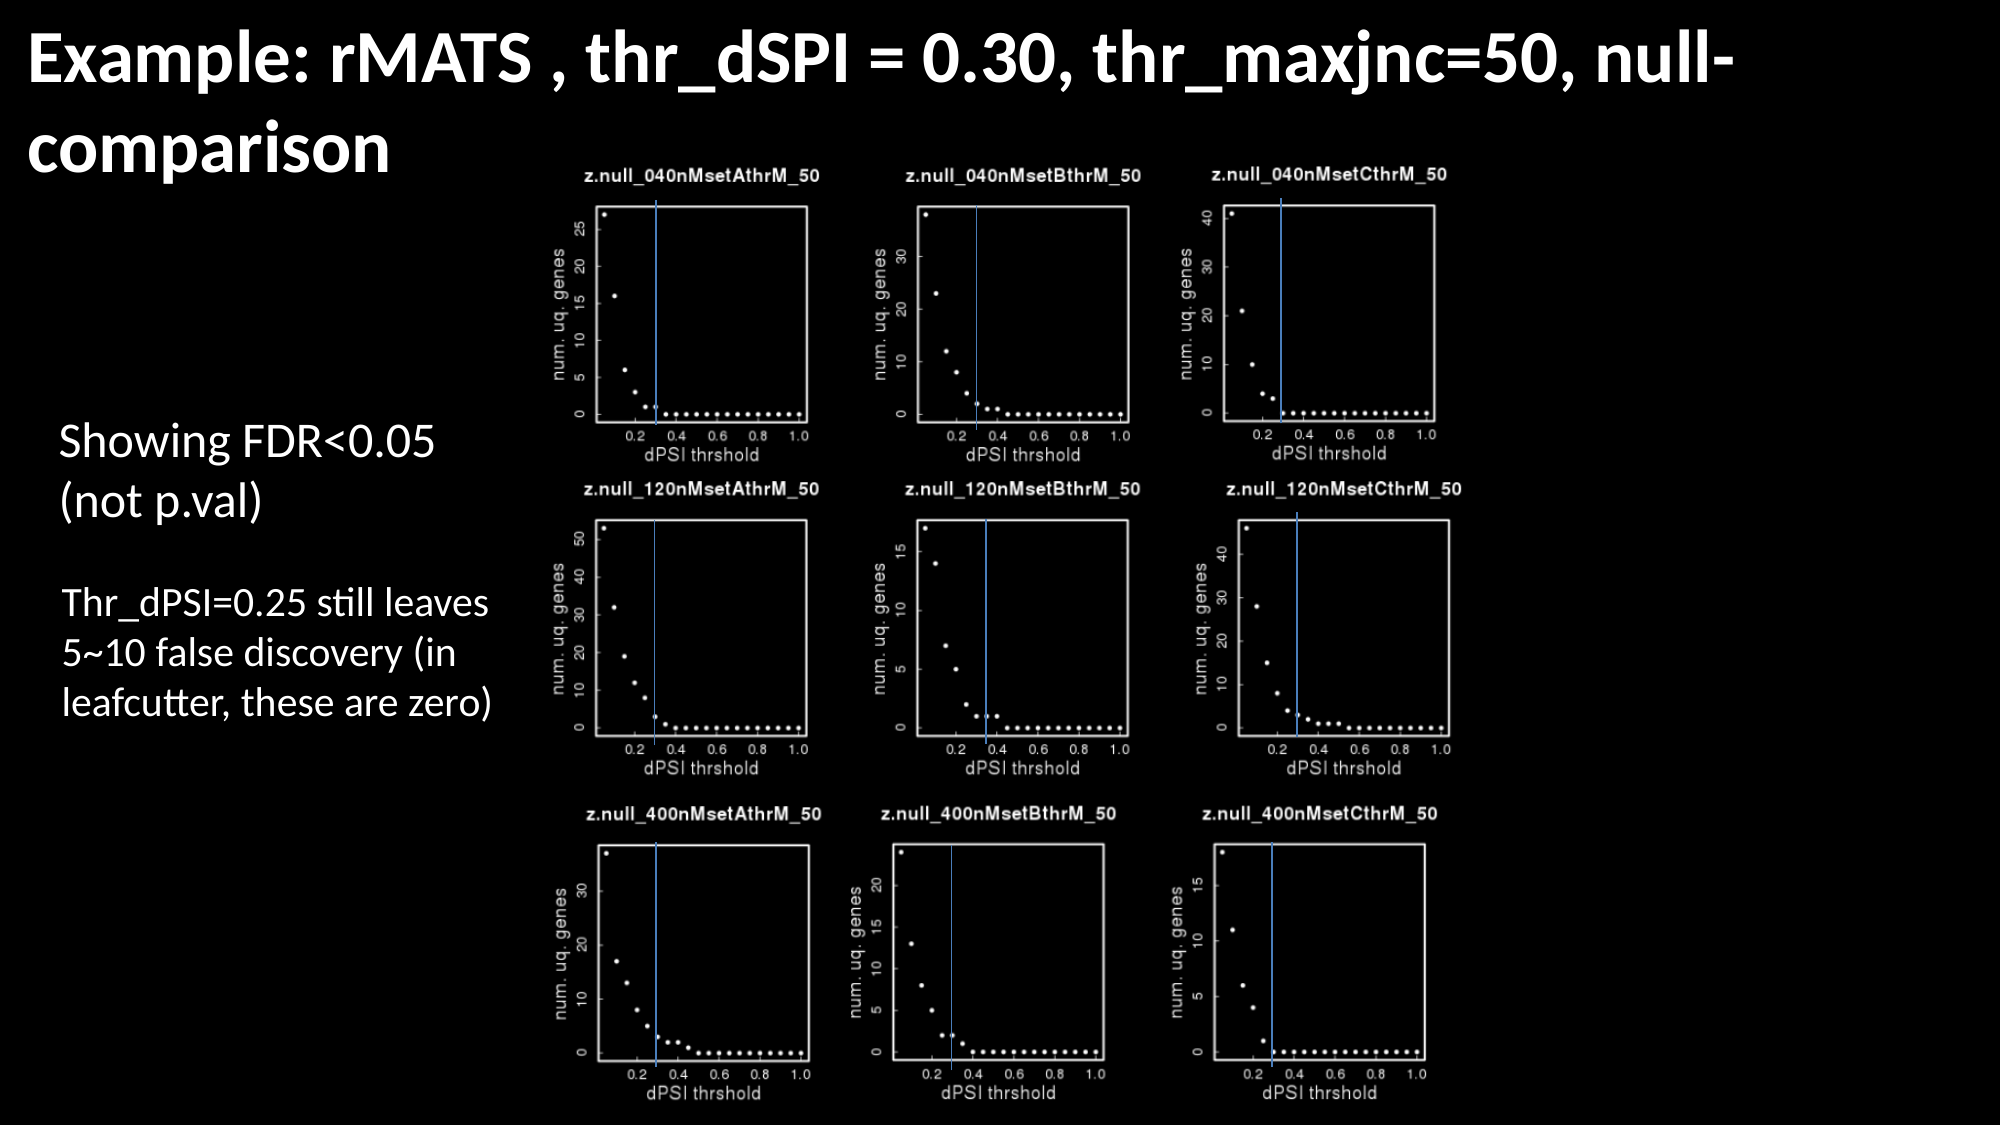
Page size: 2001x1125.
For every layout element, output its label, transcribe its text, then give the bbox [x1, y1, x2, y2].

picture [527, 161, 1470, 784]
picture [546, 793, 1457, 1108]
text_box Example: rMATS , thr_dSPI = 0.30, thr_maxjnc=50, null-comparison [12, 0, 1875, 195]
text_box Showing FDR<0.05 (not p.val) [43, 399, 496, 535]
text_box Thr_dPSI=0.25 still leaves 5~10 false discovery (in leafcutter, these are zero) [46, 567, 523, 732]
